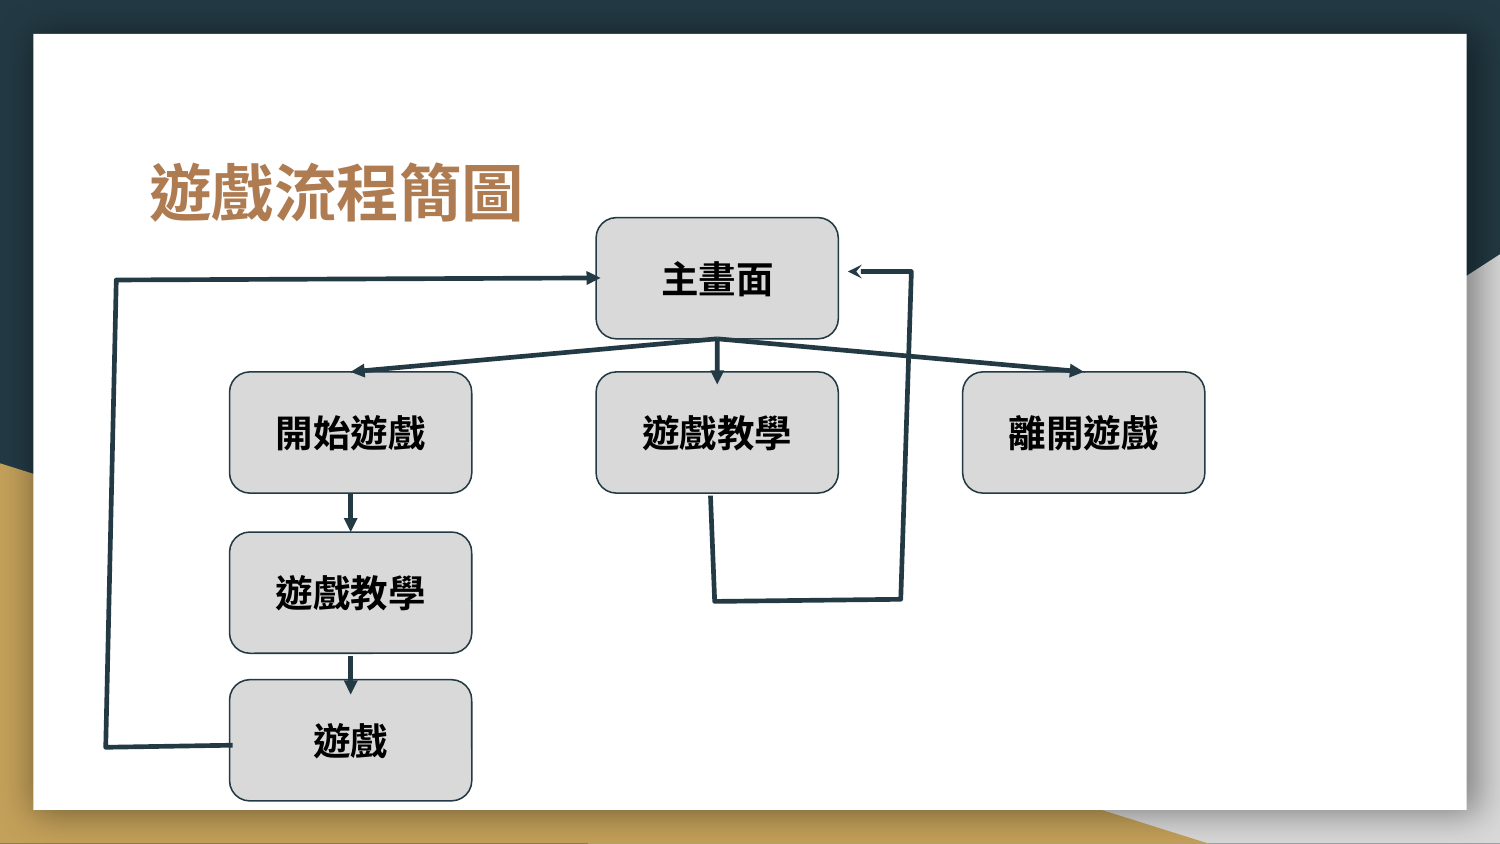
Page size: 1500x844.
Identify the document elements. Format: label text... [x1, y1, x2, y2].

text_box [807, 265, 912, 337]
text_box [716, 338, 1085, 373]
text_box 遊戲教學 [596, 381, 780, 494]
text_box 開始遊戲 [432, 443, 472, 494]
text_box 遊戲教學 [306, 532, 472, 654]
text_box [105, 271, 601, 748]
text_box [350, 338, 715, 373]
title 遊戲流程簡圖 [134, 138, 1366, 296]
text_box 主畫面 [596, 217, 839, 337]
text_box [710, 381, 908, 602]
text_box 離開遊戲 [962, 371, 1205, 494]
text_box 遊戲 [229, 679, 472, 801]
